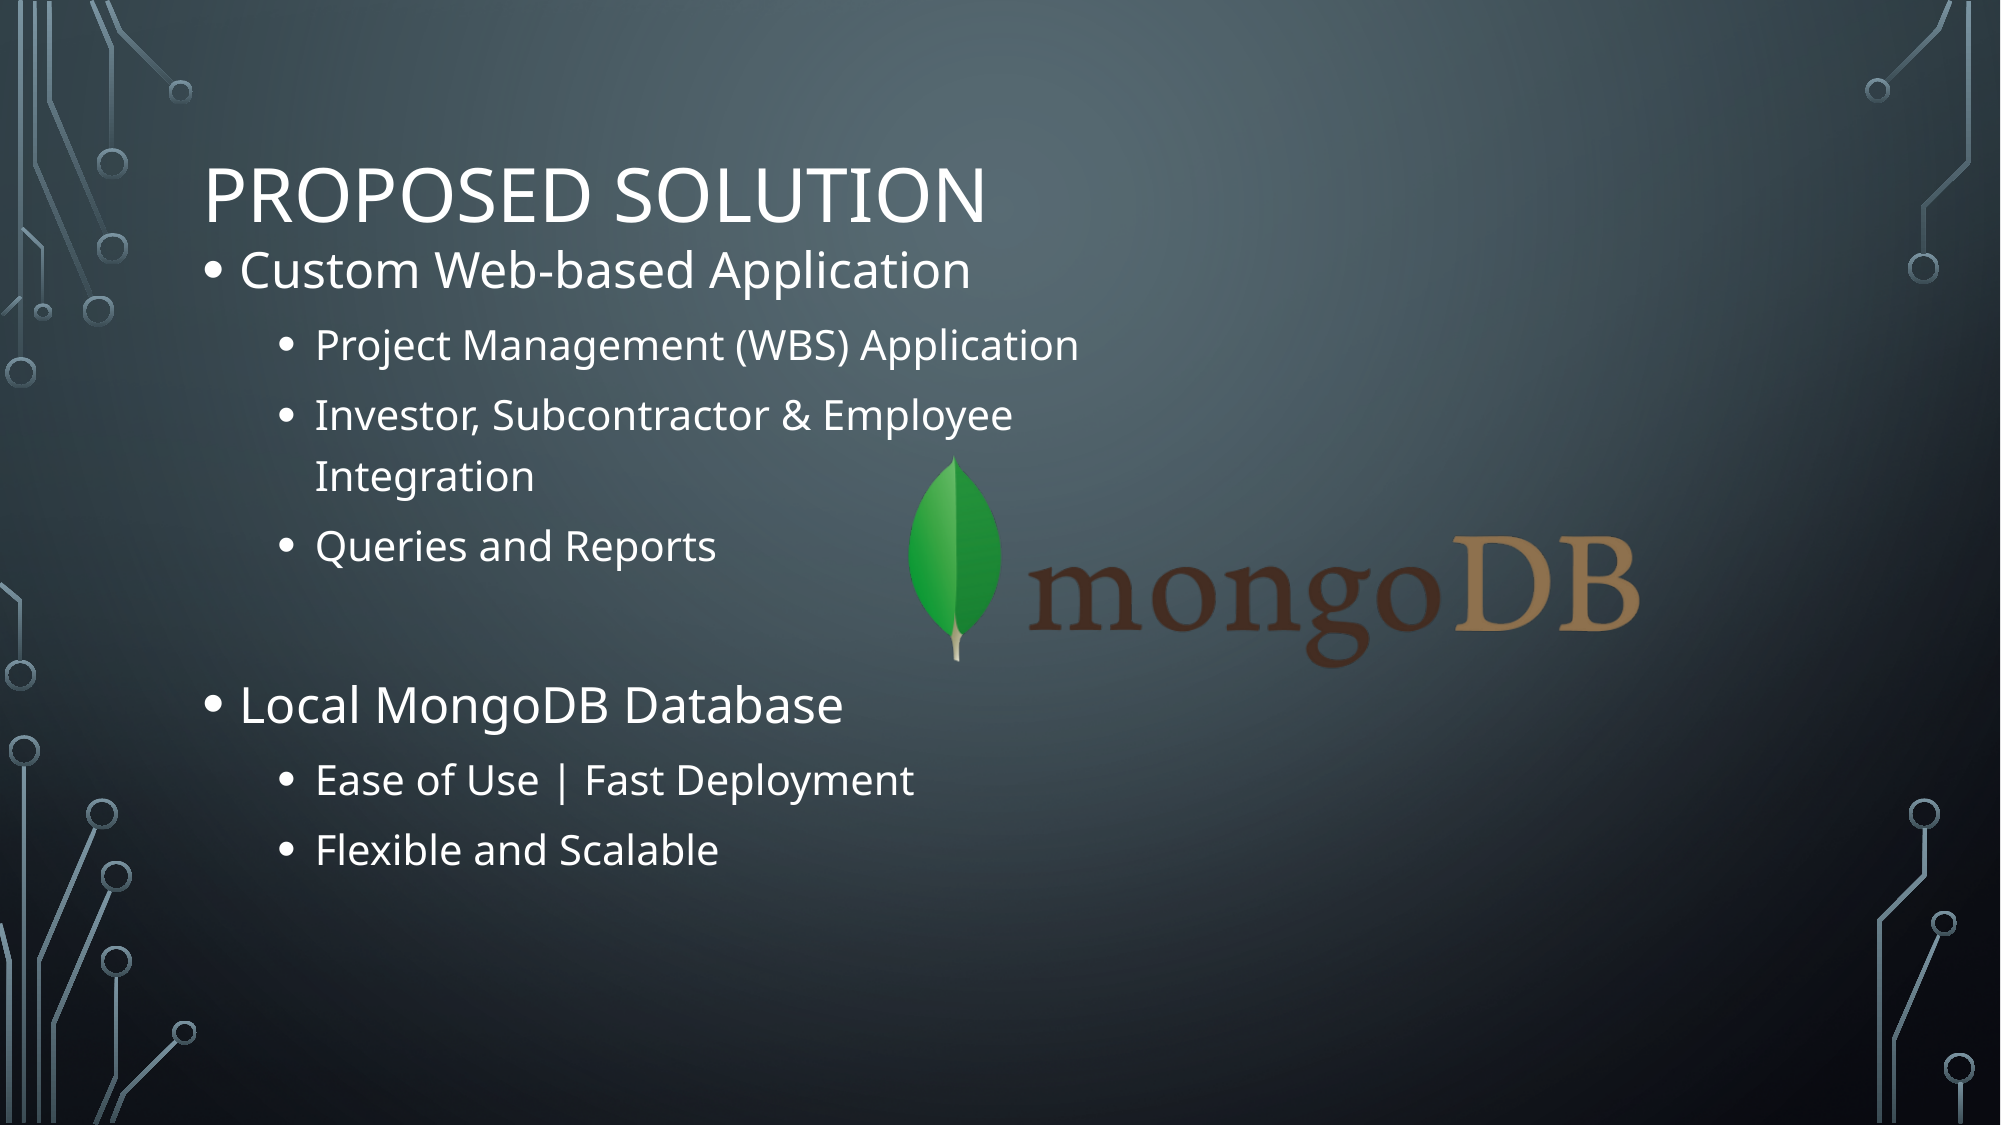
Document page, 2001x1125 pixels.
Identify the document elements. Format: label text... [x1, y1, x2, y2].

title Proposed solution [187, 77, 1813, 320]
list Custom Web-based Application Project Management (WBS) Application Investor, Subcontractor & Employee Integration Queries and Reports Local MongoDB Database Ease of Use | Fast Deployment Flexible and Scalable [187, 218, 1122, 928]
picture [880, 431, 1666, 694]
